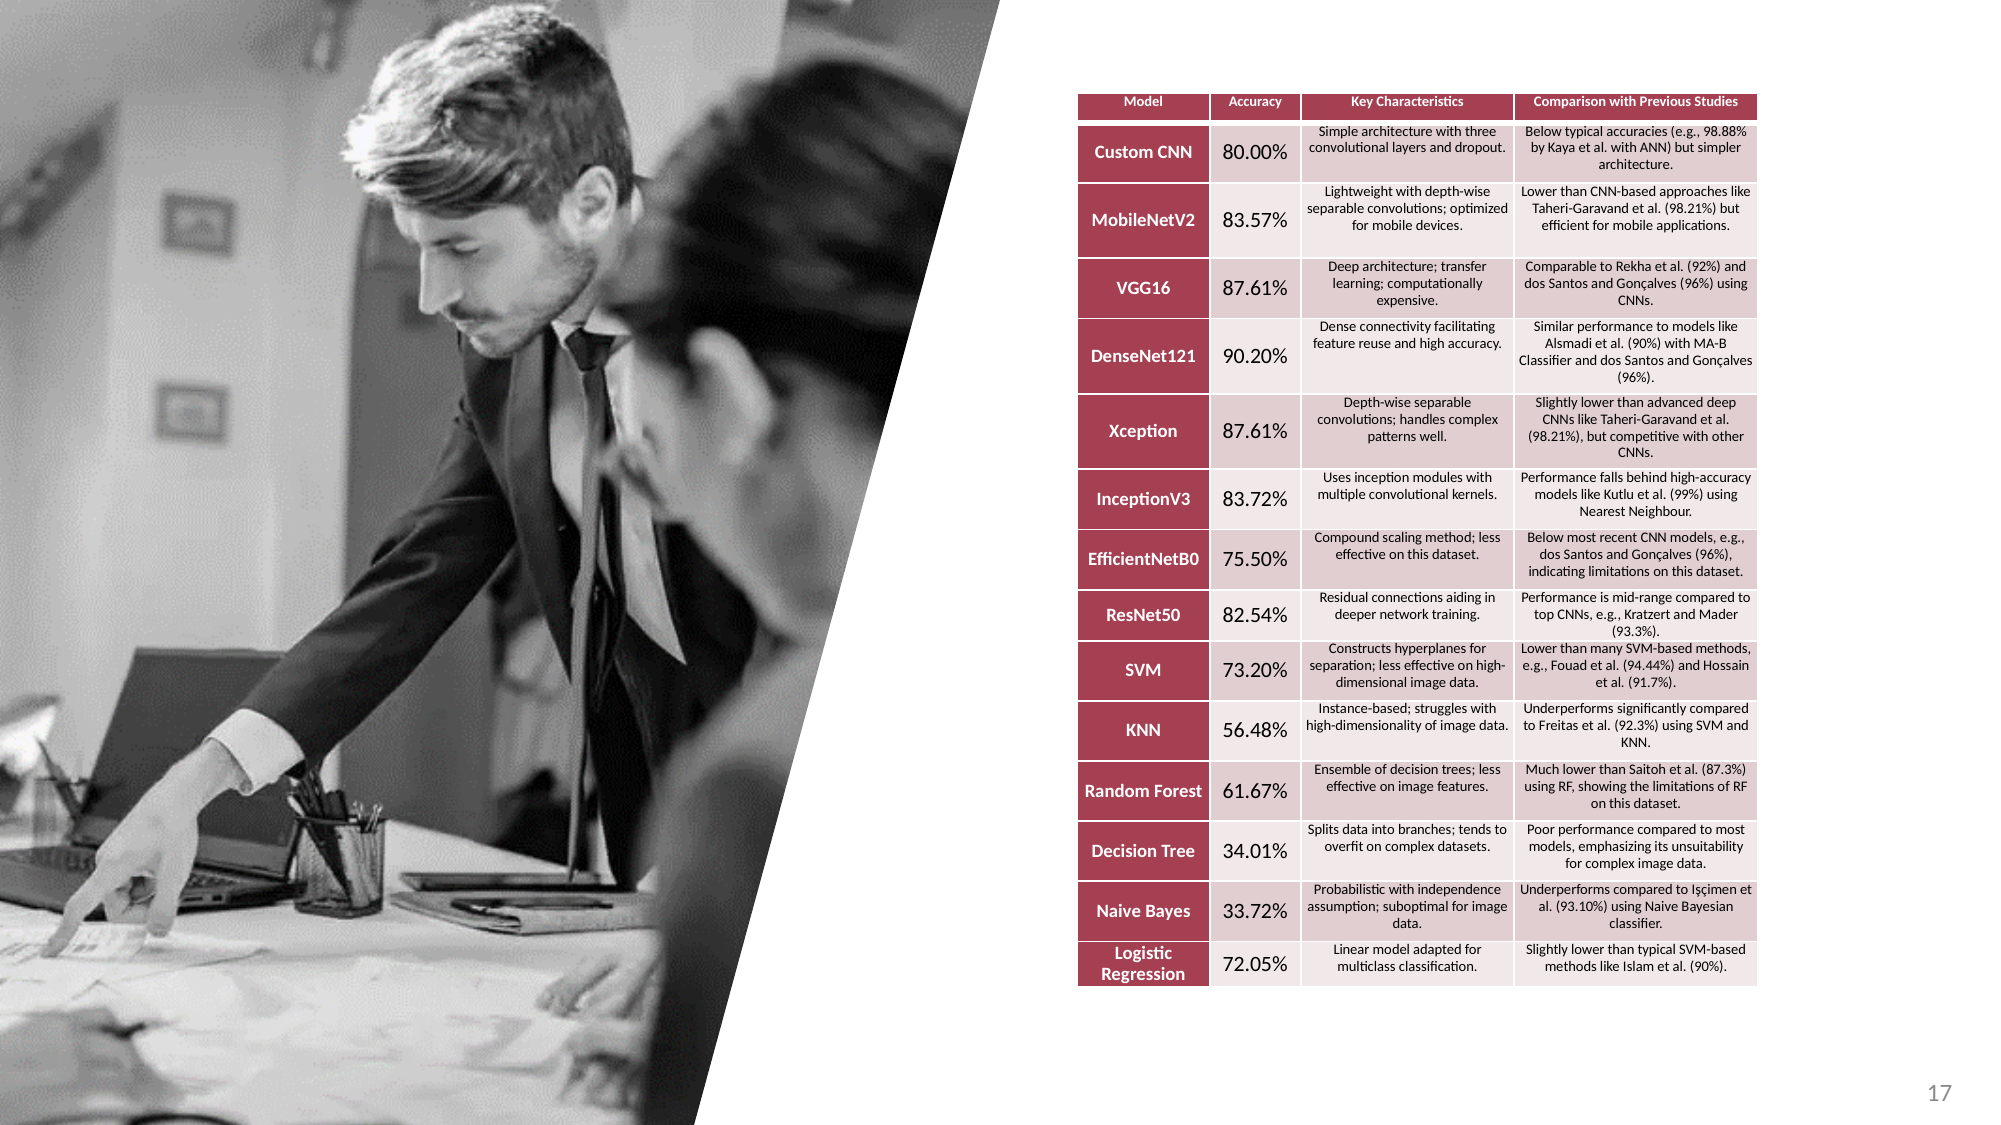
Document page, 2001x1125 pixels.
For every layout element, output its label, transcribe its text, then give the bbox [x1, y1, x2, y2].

table_cell Xception [1078, 395, 1209, 468]
table_cell Constructs hyperplanes for separation; less effective on high-dimensional image data. [1302, 642, 1513, 700]
table_cell Random Forest [1078, 762, 1209, 820]
table_cell EfficientNetB0 [1078, 530, 1209, 589]
table_header Accuracy [1211, 94, 1300, 120]
table_cell Lower than CNN-based approaches like Taheri-Garavand et al. (98.21%) but efficient for mobile applications. [1515, 184, 1757, 257]
table_header Comparison with Previous Studies [1515, 94, 1757, 120]
table_cell MobileNetV2 [1078, 184, 1209, 257]
table_cell Slightly lower than typical SVM-based methods like Islam et al. (90%). [1515, 942, 1757, 986]
table_cell SVM [1078, 642, 1209, 700]
table_cell Residual connections aiding in deeper network training. [1302, 591, 1513, 640]
table_cell Poor performance compared to most models, emphasizing its unsuitability for complex image data. [1515, 822, 1757, 880]
table_cell Dense connectivity facilitating feature reuse and high accuracy. [1302, 319, 1513, 393]
table_cell Performance is mid-range compared to top CNNs, e.g., Kratzert and Mader (93.3%). [1515, 591, 1757, 640]
table_cell Below most recent CNN models, e.g., dos Santos and Gonçalves (96%), indicating limitations on this dataset. [1515, 530, 1757, 589]
table_cell 75.50% [1211, 530, 1300, 589]
table_cell Logistic Regression [1078, 942, 1209, 986]
table_cell Comparable to Rekha et al. (92%) and dos Santos and Gonçalves (96%) using CNNs. [1515, 259, 1757, 318]
table_cell 82.54% [1211, 591, 1300, 640]
table_cell Linear model adapted for multiclass classification. [1302, 942, 1513, 986]
table_cell 61.67% [1211, 762, 1300, 820]
table_header Key Characteristics [1302, 94, 1513, 120]
table_cell 90.20% [1211, 319, 1300, 393]
table_cell 73.20% [1211, 642, 1300, 700]
table_cell Slightly lower than advanced deep CNNs like Taheri-Garavand et al. (98.21%), but competitive with other CNNs. [1515, 395, 1757, 468]
table_cell Uses inception modules with multiple convolutional kernels. [1302, 470, 1513, 529]
table_cell 83.72% [1211, 470, 1300, 529]
table_cell KNN [1078, 702, 1209, 760]
table_cell Much lower than Saitoh et al. (87.3%) using RF, showing the limitations of RF on this dataset. [1515, 762, 1757, 820]
table_cell 80.00% [1211, 126, 1300, 182]
table_cell 83.57% [1211, 184, 1300, 257]
table_cell Custom CNN [1078, 126, 1209, 182]
table_cell Similar performance to models like Alsmadi et al. (90%) with MA-B Classifier and dos Santos and Gonçalves (96%). [1515, 319, 1757, 393]
table_cell Underperforms compared to Işçimen et al. (93.10%) using Naive Bayesian classifier. [1515, 882, 1757, 941]
table_cell 87.61% [1211, 259, 1300, 318]
table_cell 33.72% [1211, 882, 1300, 941]
table_cell Simple architecture with three convolutional layers and dropout. [1302, 126, 1513, 182]
table_cell 34.01% [1211, 822, 1300, 880]
table_cell Instance-based; struggles with high-dimensionality of image data. [1302, 702, 1513, 760]
table_cell DenseNet121 [1078, 319, 1209, 393]
table_cell Lightweight with depth-wise separable convolutions; optimized for mobile devices. [1302, 184, 1513, 257]
table_cell Probabilistic with independence assumption; suboptimal for image data. [1302, 882, 1513, 941]
table_cell InceptionV3 [1078, 470, 1209, 529]
table_cell ResNet50 [1078, 591, 1209, 640]
table_cell Decision Tree [1078, 822, 1209, 880]
table_cell Deep architecture; transfer learning; computationally expensive. [1302, 259, 1513, 318]
table_cell Below typical accuracies (e.g., 98.88% by Kaya et al. with ANN) but simpler architecture. [1515, 126, 1757, 182]
table_cell Ensemble of decision trees; less effective on image features. [1302, 762, 1513, 820]
table_cell Underperforms significantly compared to Freitas et al. (92.3%) using SVM and KNN. [1515, 702, 1757, 760]
table_cell Splits data into branches; tends to overfit on complex datasets. [1302, 822, 1513, 880]
table_cell Compound scaling method; less effective on this dataset. [1302, 530, 1513, 589]
table_header Model [1078, 94, 1209, 120]
table_cell Naive Bayes [1078, 882, 1209, 941]
table_cell Depth-wise separable convolutions; handles complex patterns well. [1302, 395, 1513, 468]
table_cell VGG16 [1078, 259, 1209, 318]
table_cell Performance falls behind high-accuracy models like Kutlu et al. (99%) using Nearest Neighbour. [1515, 470, 1757, 529]
table_cell Lower than many SVM-based methods, e.g., Fouad et al. (94.44%) and Hossain et al. (91.7%). [1515, 642, 1757, 700]
table_cell 56.48% [1211, 702, 1300, 760]
table_cell 72.05% [1211, 942, 1300, 986]
picture [0, 0, 1000, 1125]
slide_number 17 [1894, 1061, 1968, 1121]
table_cell 87.61% [1211, 395, 1300, 468]
